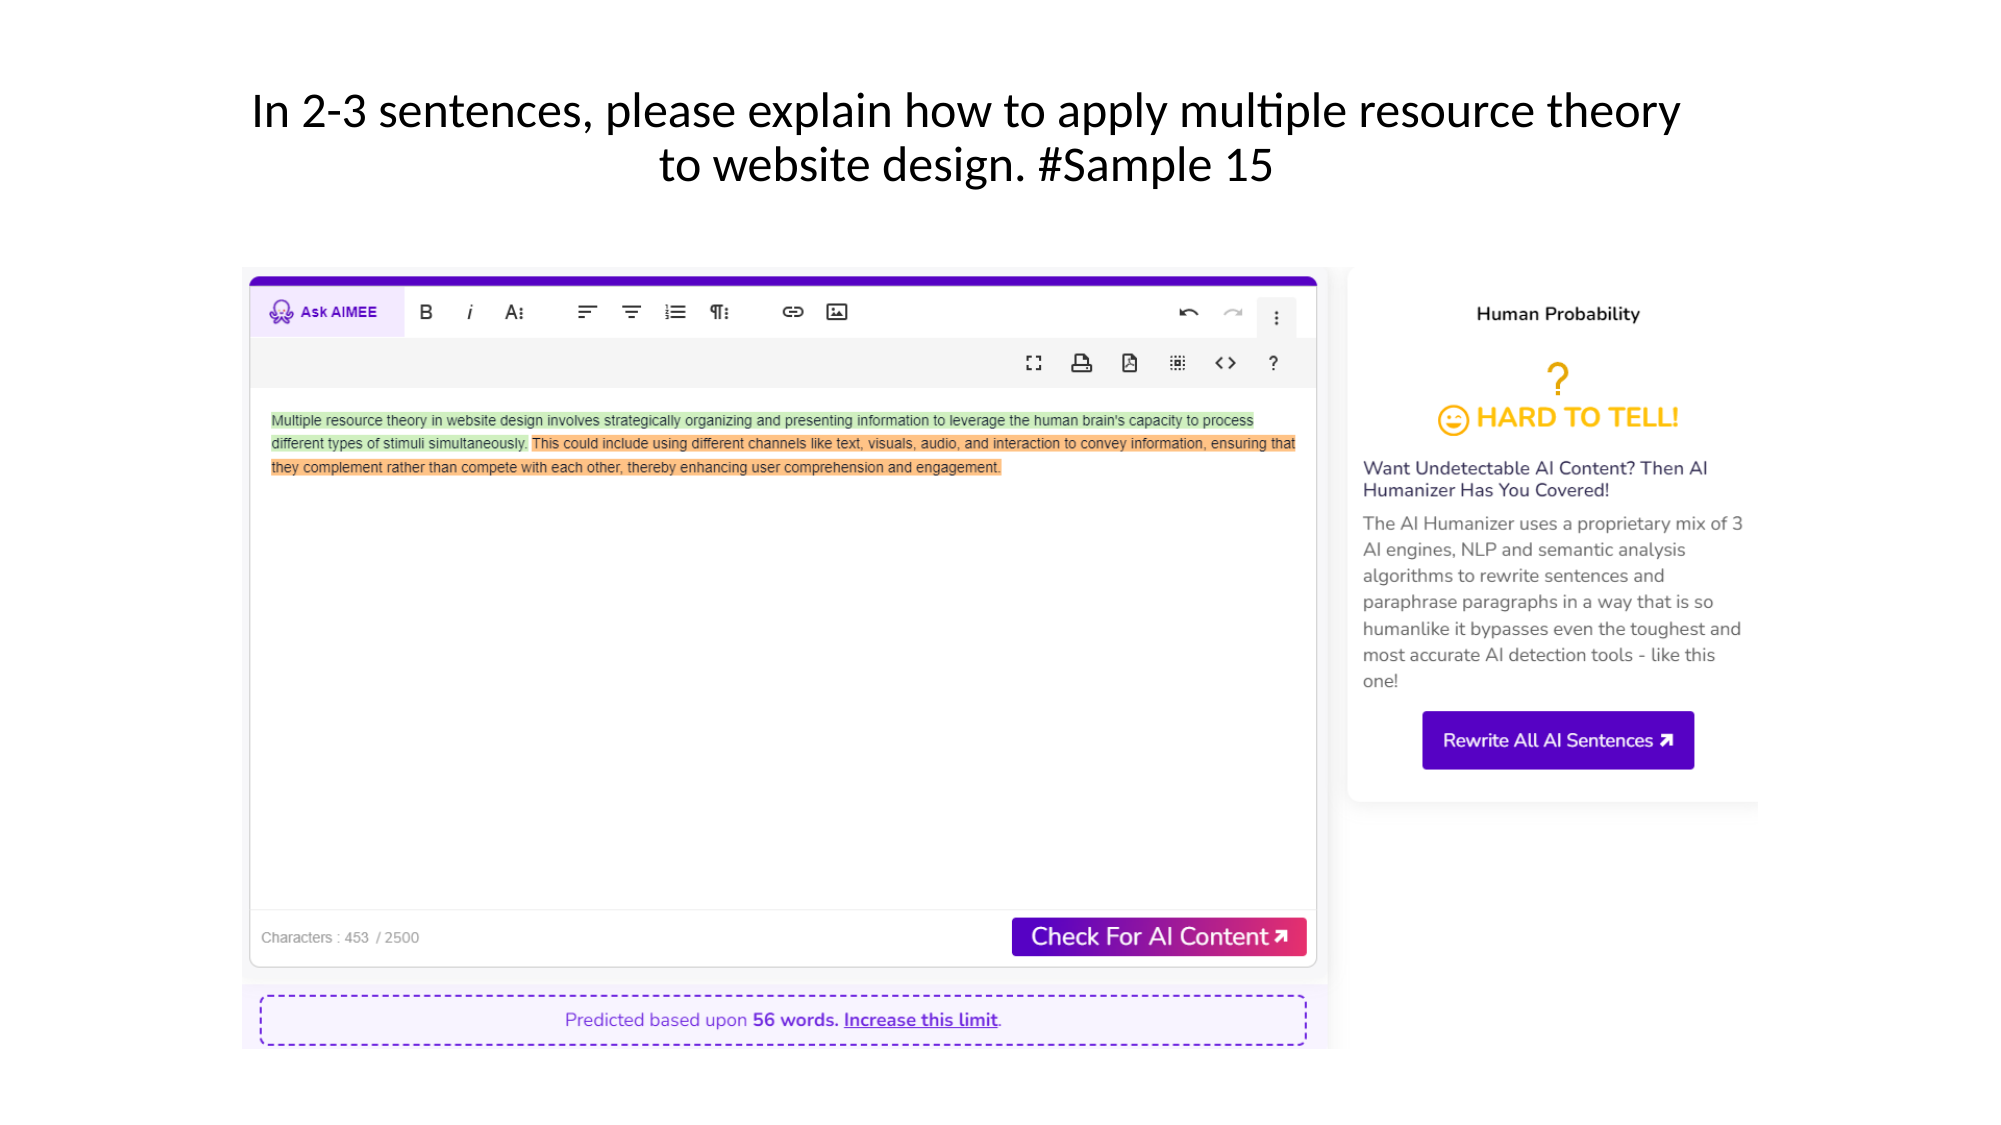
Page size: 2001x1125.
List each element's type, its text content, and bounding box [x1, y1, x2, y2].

subtitle In 2-3 sentences, please explain how to apply multiple resource theory to website design. #Sample 15 [216, 76, 1717, 219]
picture [242, 267, 1758, 1049]
